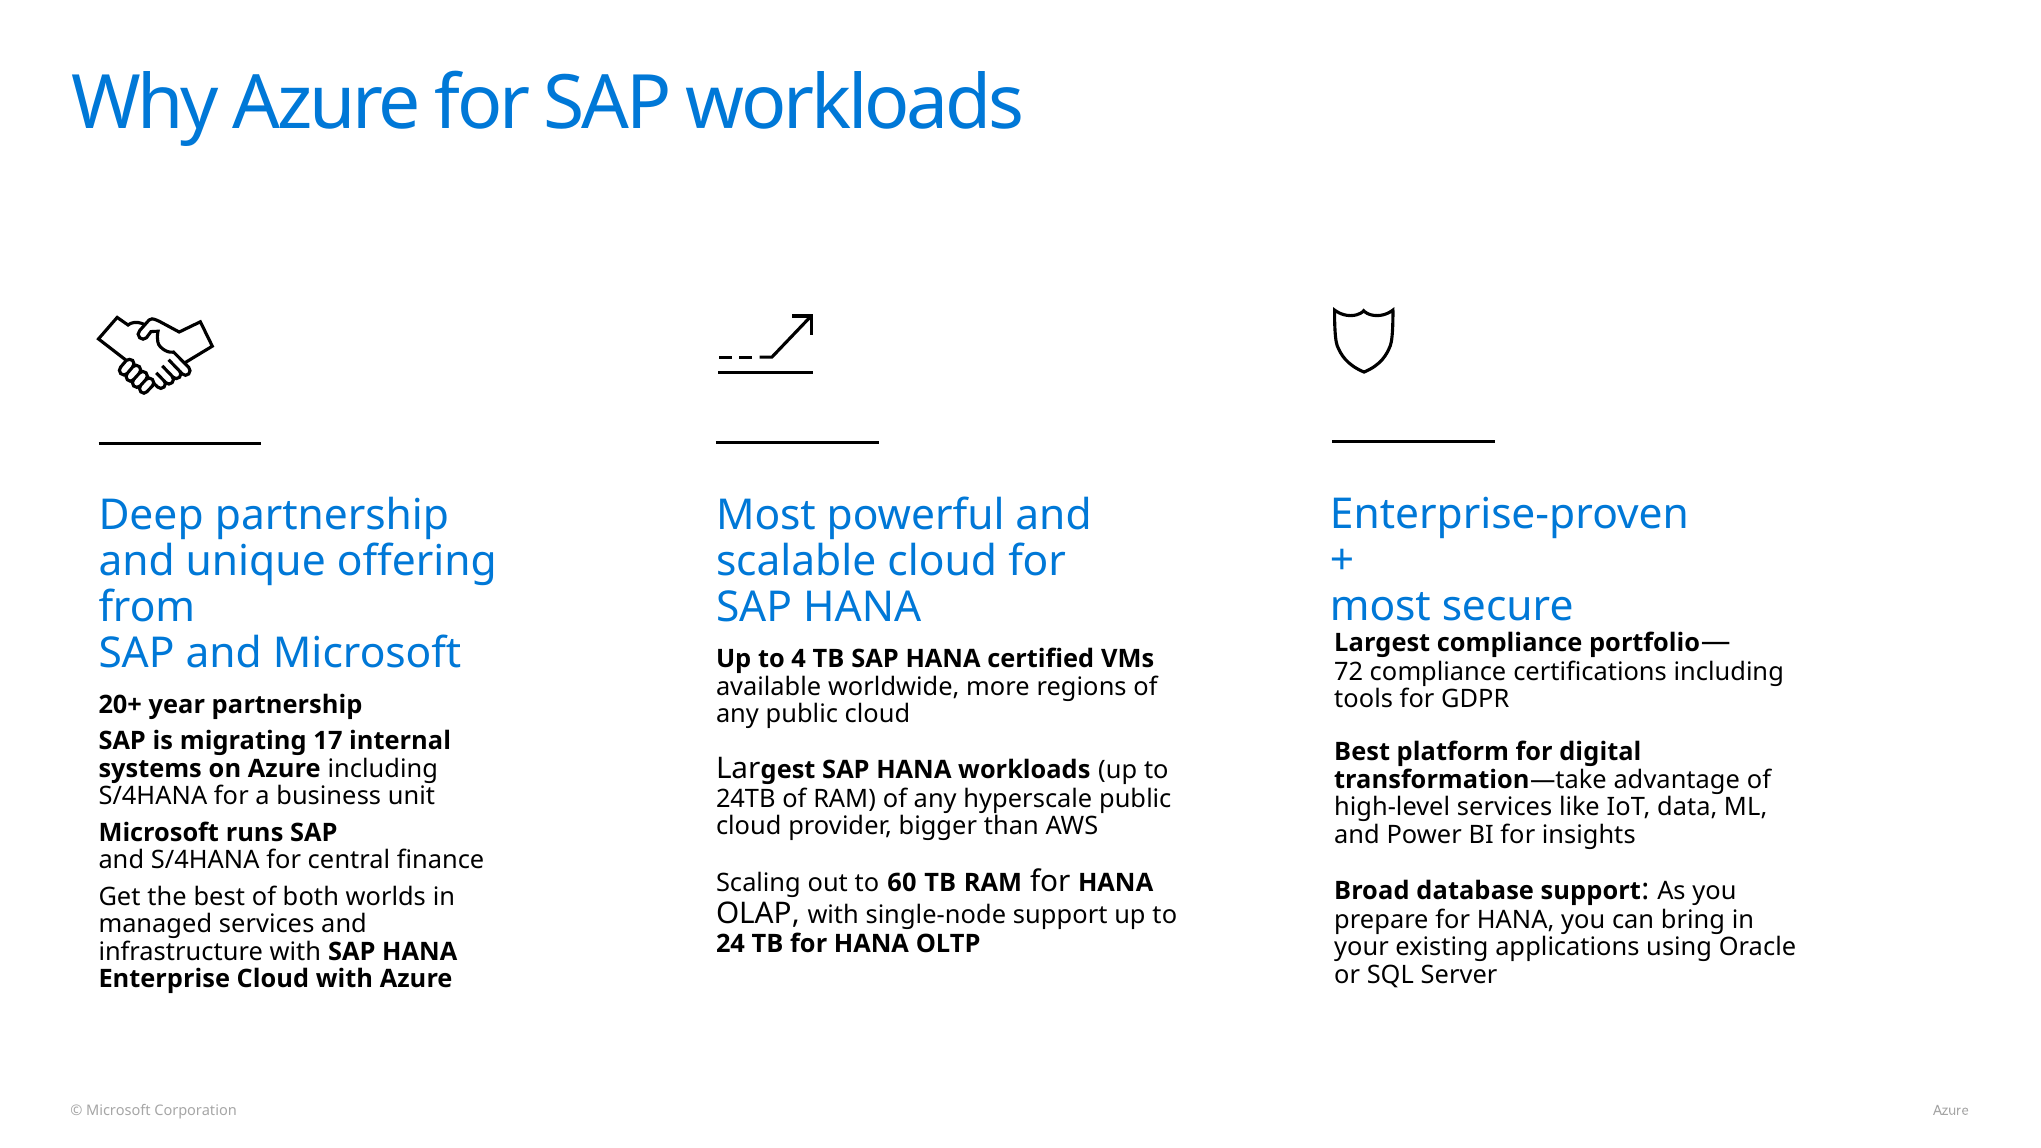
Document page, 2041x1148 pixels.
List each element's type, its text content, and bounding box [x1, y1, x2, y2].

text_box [715, 315, 880, 443]
title Why Azure for SAP workloads [71, 37, 1969, 165]
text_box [1332, 309, 1496, 442]
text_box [98, 317, 262, 444]
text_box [1314, 484, 1806, 1000]
text_box Most powerful and scalable cloud for SAP HANA Up to 4 TB SAP HANA certified VMs available worldwide, more regions of any public cloud Largest SAP HANA workloads (up to 24TB of RAM) of any hyperscale public cloud provider, bigger than AWS Scaling out to 60 TB RAM for HANA OLAP, with single-node support up to 24 TB for HANA OLTP [715, 492, 1199, 959]
text_box Deep partnership and unique offering from SAP and Microsoft 20+ year partnership SAP is migrating 17 internal systems on Azure including S/4HANA for a business unit Microsoft runs SAP and S/4HANA for central finance Get the best of both worlds in managed services and infrastructure with SAP HANA Enterprise Cloud with Azure [98, 492, 530, 994]
